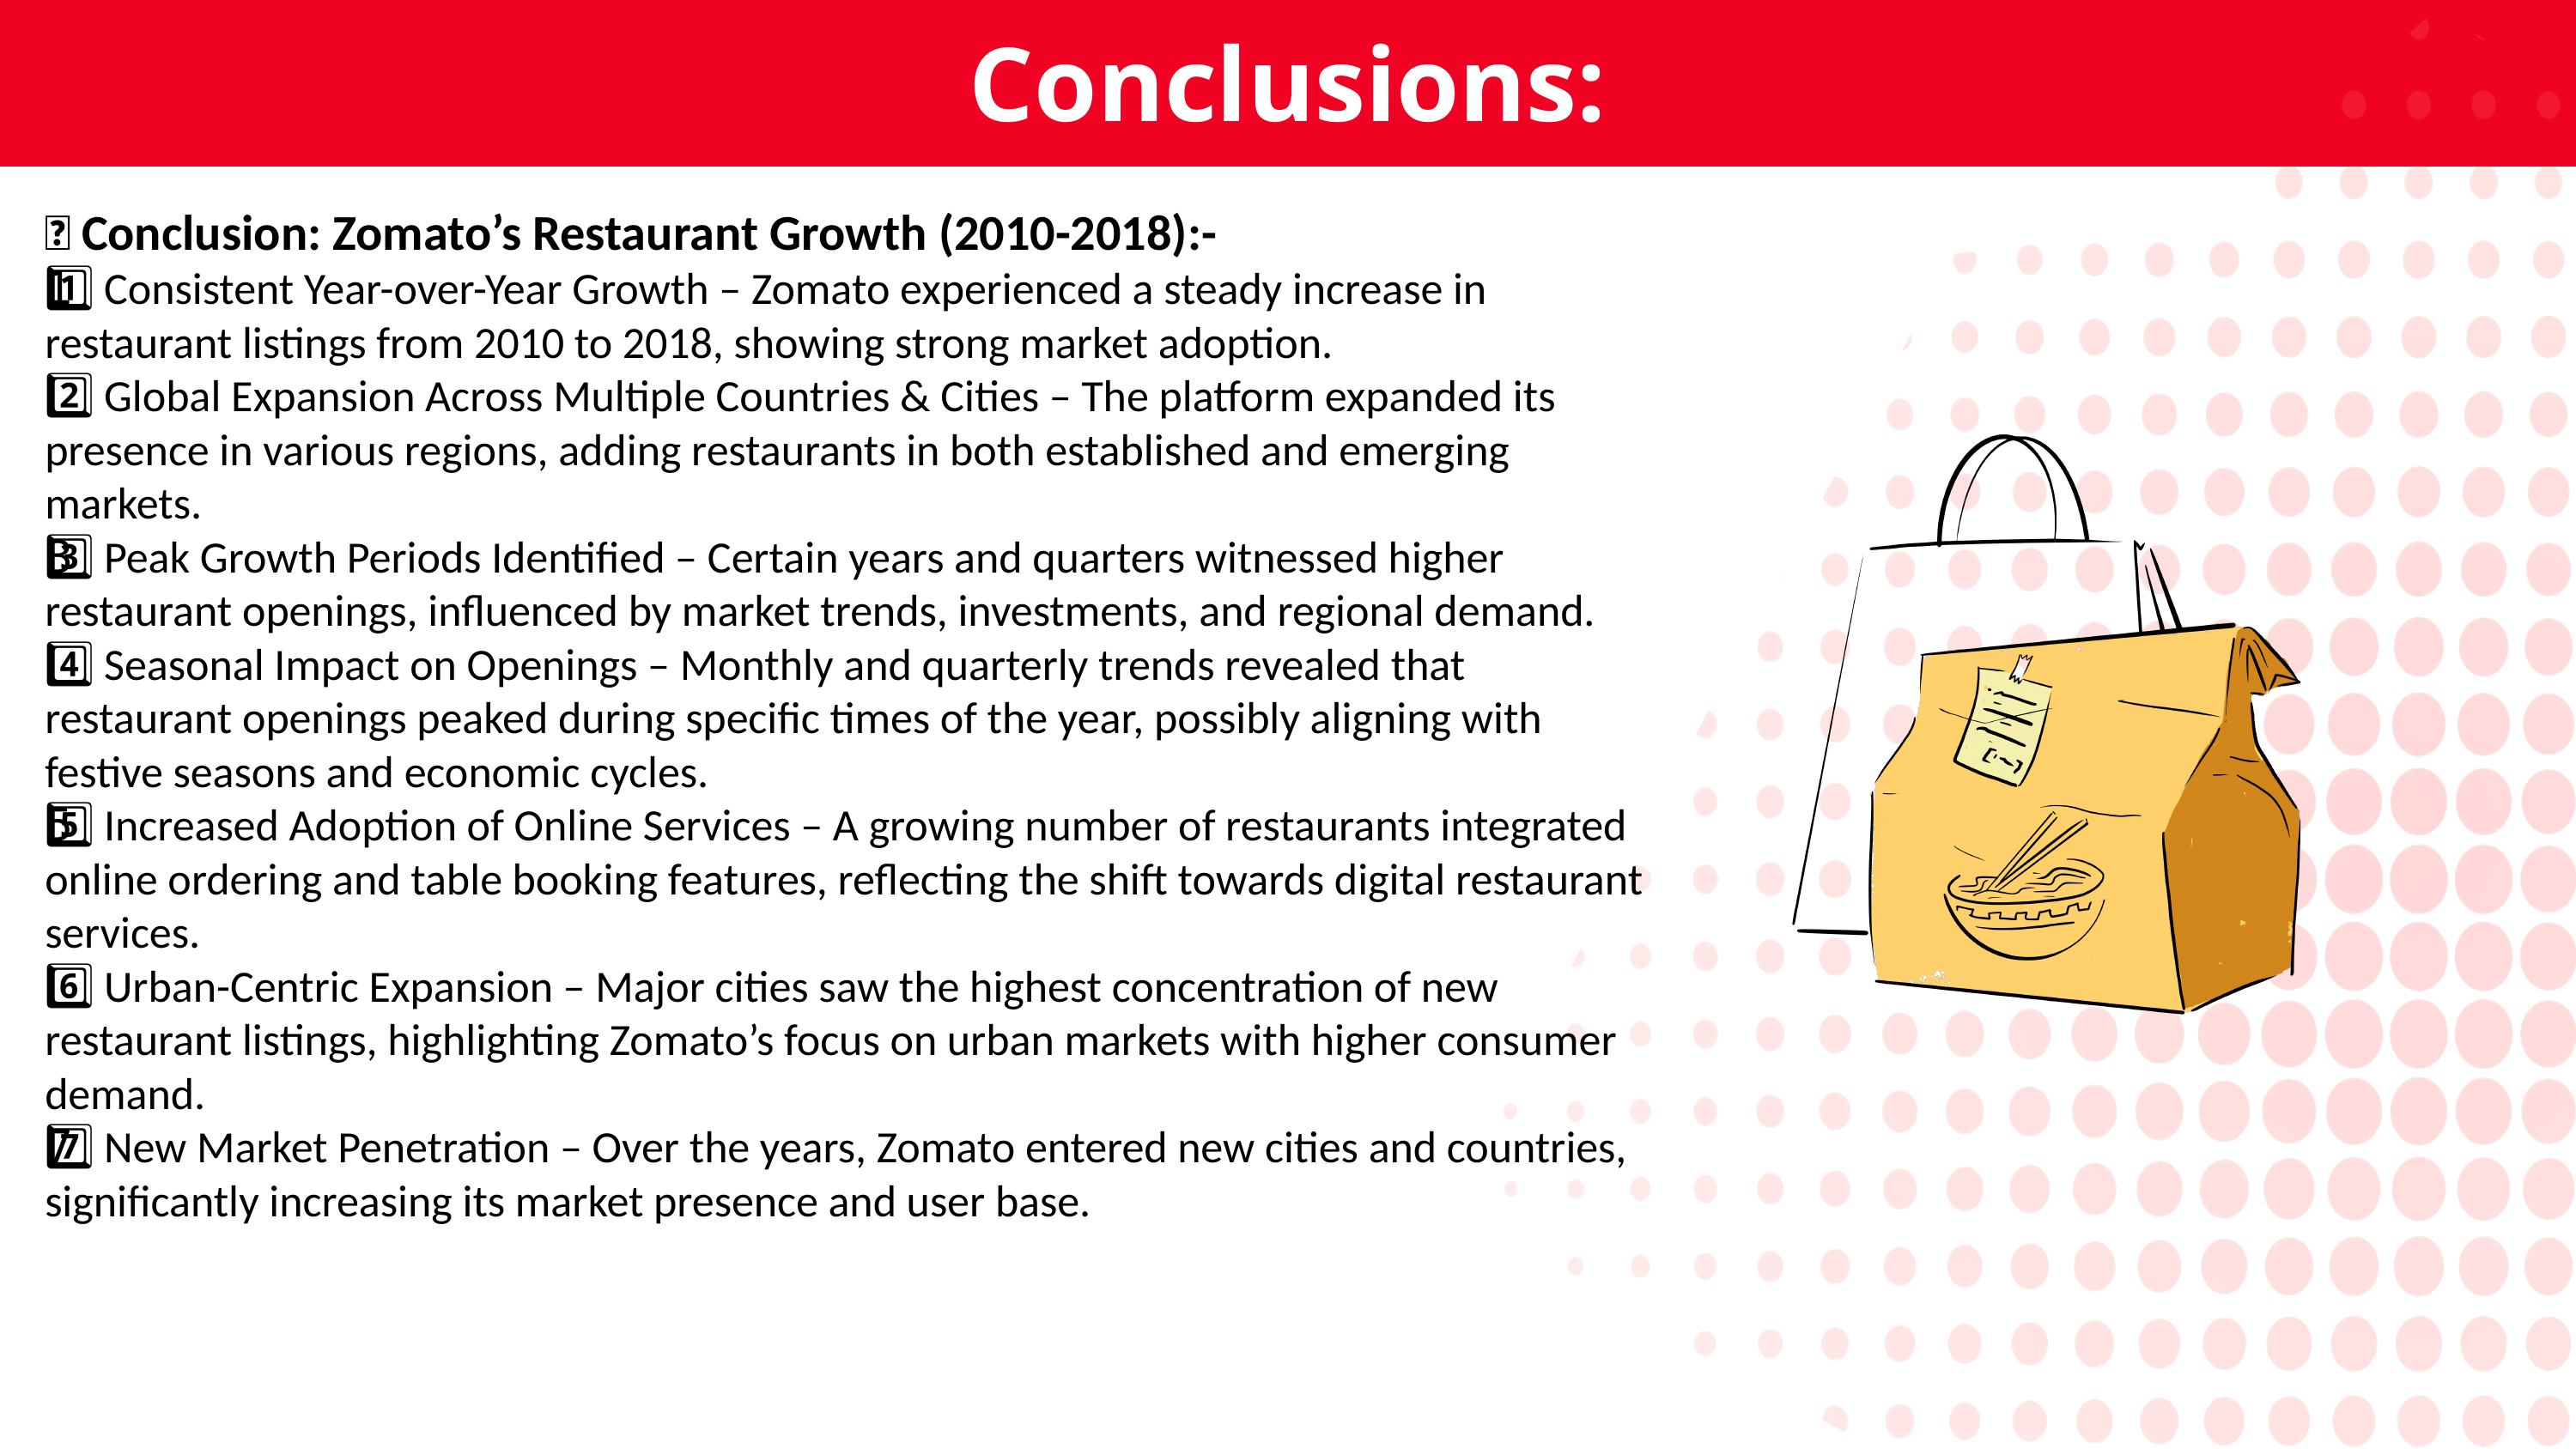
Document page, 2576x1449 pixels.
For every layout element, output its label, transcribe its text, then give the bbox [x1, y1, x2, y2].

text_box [0, 0, 2576, 167]
text_box 📌 Conclusion: Zomato’s Restaurant Growth (2010-2018):- 1️⃣ Consistent Year-over-Year Growth – Zomato experienced a steady increase in restaurant listings from 2010 to 2018, showing strong market adoption. 2️⃣ Global Expansion Across Multiple Countries & Cities – The platform expanded its presence in various regions, adding restaurants in both established and emerging markets. 3️⃣ Peak Growth Periods Identified – Certain years and quarters witnessed higher restaurant openings, influenced by market trends, investments, and regional demand. 4️⃣ Seasonal Impact on Openings – Monthly and quarterly trends revealed that restaurant openings peaked during specific times of the year, possibly aligning with festive seasons and economic cycles. 5️⃣ Increased Adoption of Online Services – A growing number of restaurants integrated online ordering and table booking features, reflecting the shift towards digital restaurant services. 6️⃣ Urban-Centric Expansion – Major cities saw the highest concentration of new restaurant listings, highlighting Zomato’s focus on urban markets with higher consumer demand. 7️⃣ New Market Penetration – Over the years, Zomato entered new cities and countries, significantly increasing its market presence and user base. [32, 193, 1670, 1232]
text_box [1792, 434, 2301, 1015]
text_box [1472, 176, 2576, 1449]
